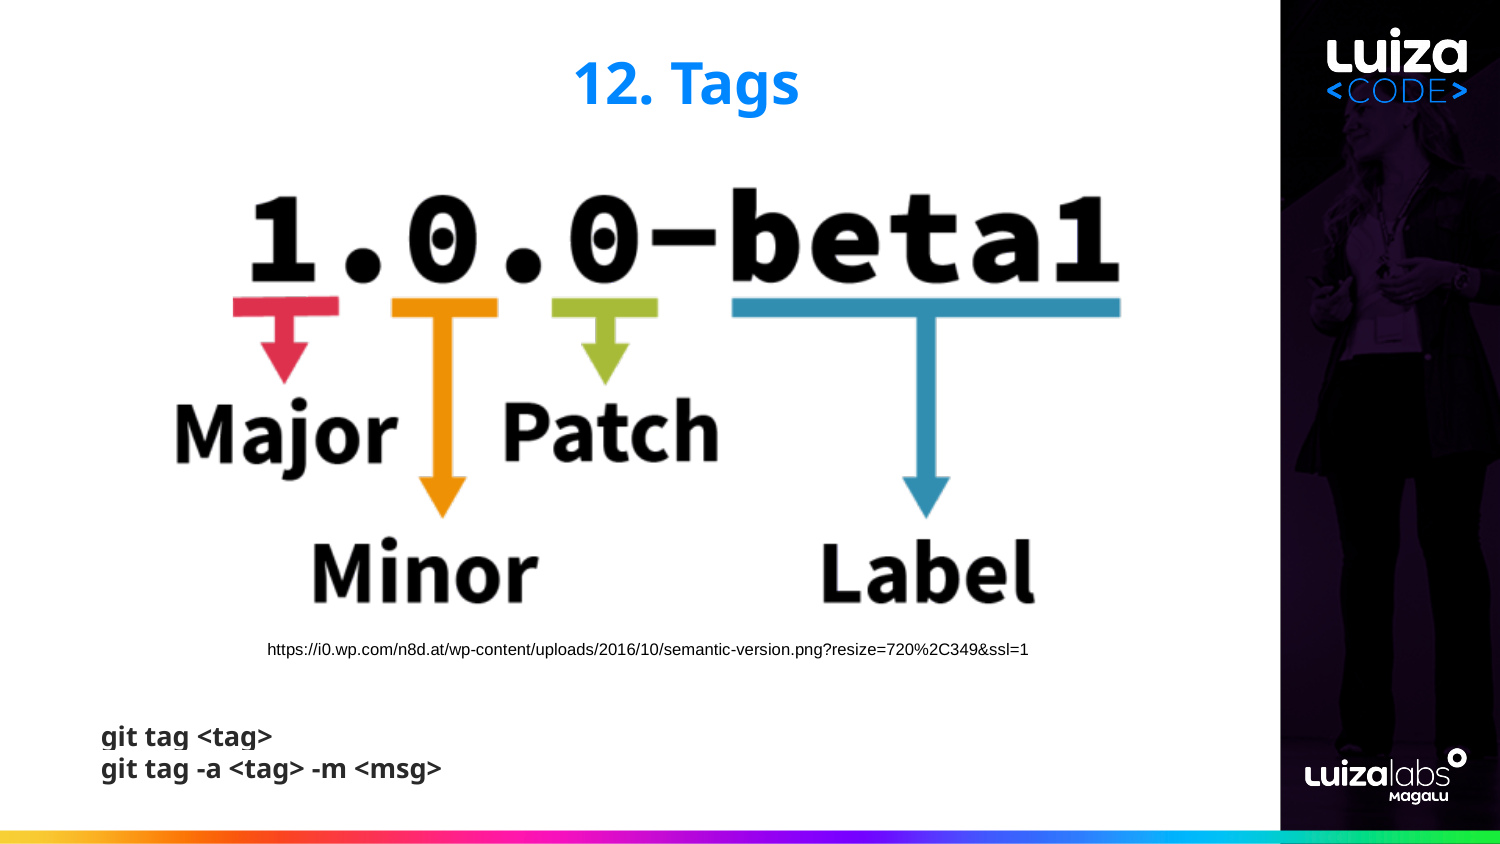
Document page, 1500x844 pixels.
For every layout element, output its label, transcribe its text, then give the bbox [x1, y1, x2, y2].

picture [85, 128, 1212, 674]
picture [1233, 0, 1500, 844]
text_box git tag <tag> git tag -a <tag> -m <msg> [85, 703, 1212, 799]
list 12. Tags [323, 20, 975, 122]
picture [0, 830, 1156, 844]
